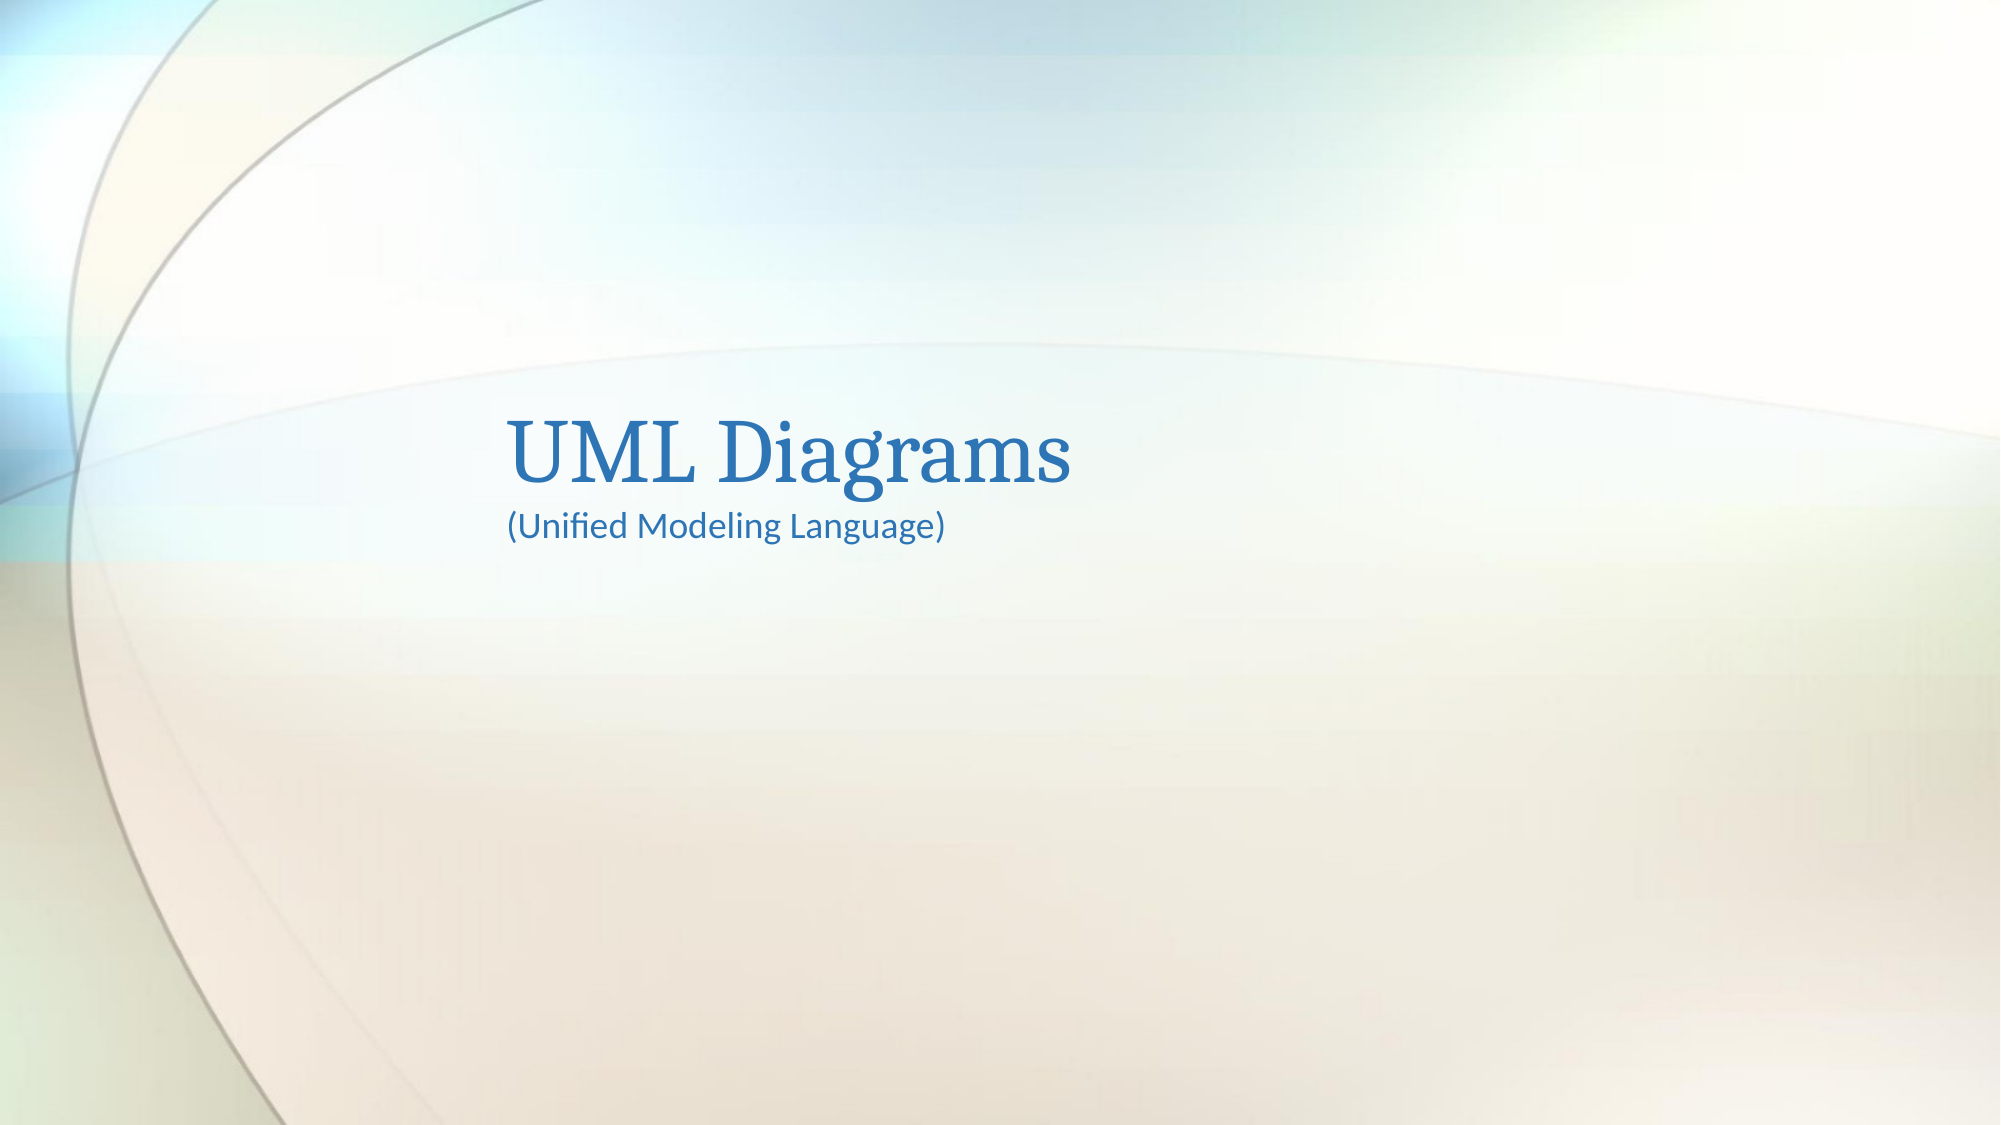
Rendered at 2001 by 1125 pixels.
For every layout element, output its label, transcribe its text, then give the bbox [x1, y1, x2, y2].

title UML Diagrams (Unified Modeling Language) [491, 286, 1500, 651]
picture [0, 0, 2001, 1125]
